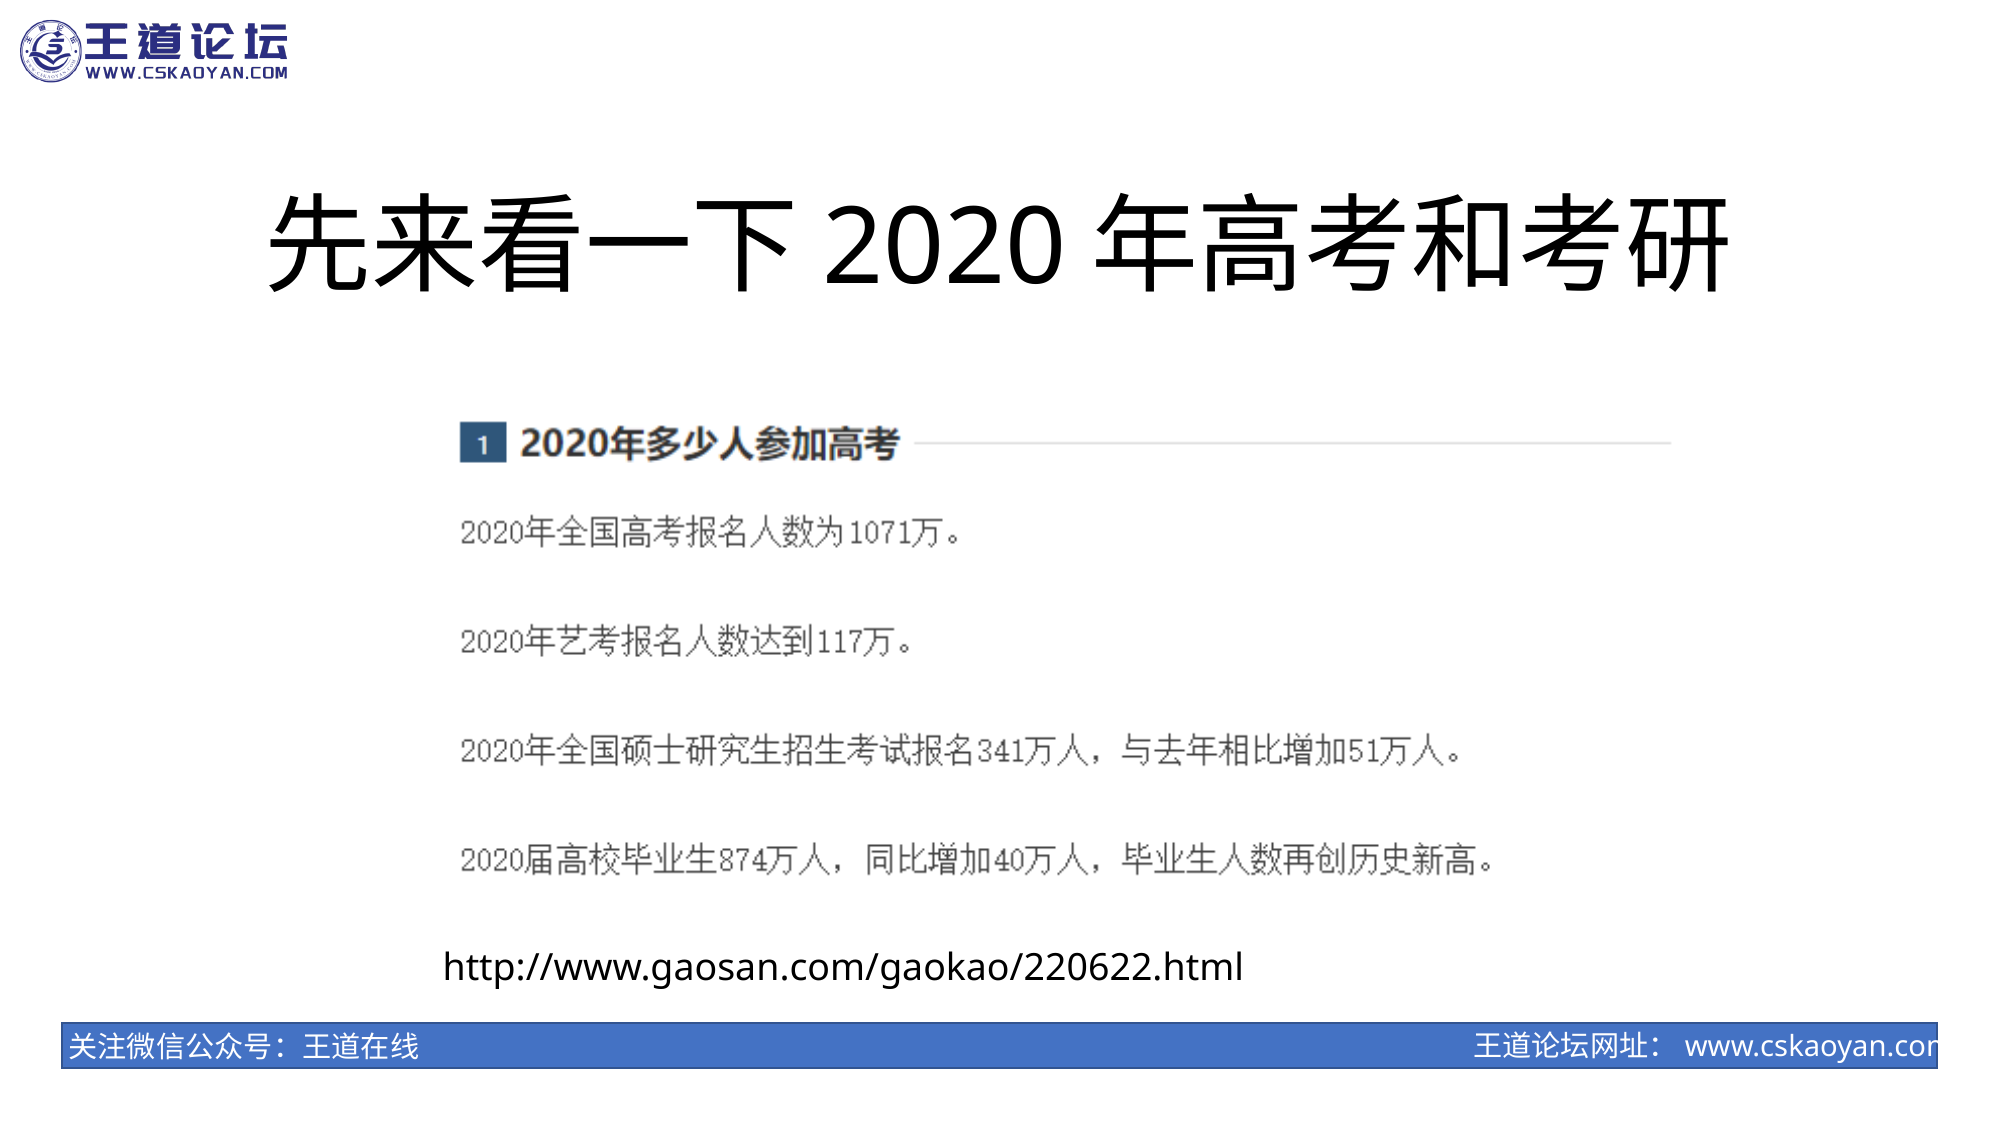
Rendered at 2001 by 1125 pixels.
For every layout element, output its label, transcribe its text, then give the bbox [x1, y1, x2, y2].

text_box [53, 1020, 2000, 1072]
title 先来看一下2020年高考和考研 [249, 184, 1750, 322]
picture [396, 382, 1710, 936]
text_box http://www.gaosan.com/gaokao/220622.html [427, 936, 1538, 996]
picture [14, 14, 291, 88]
